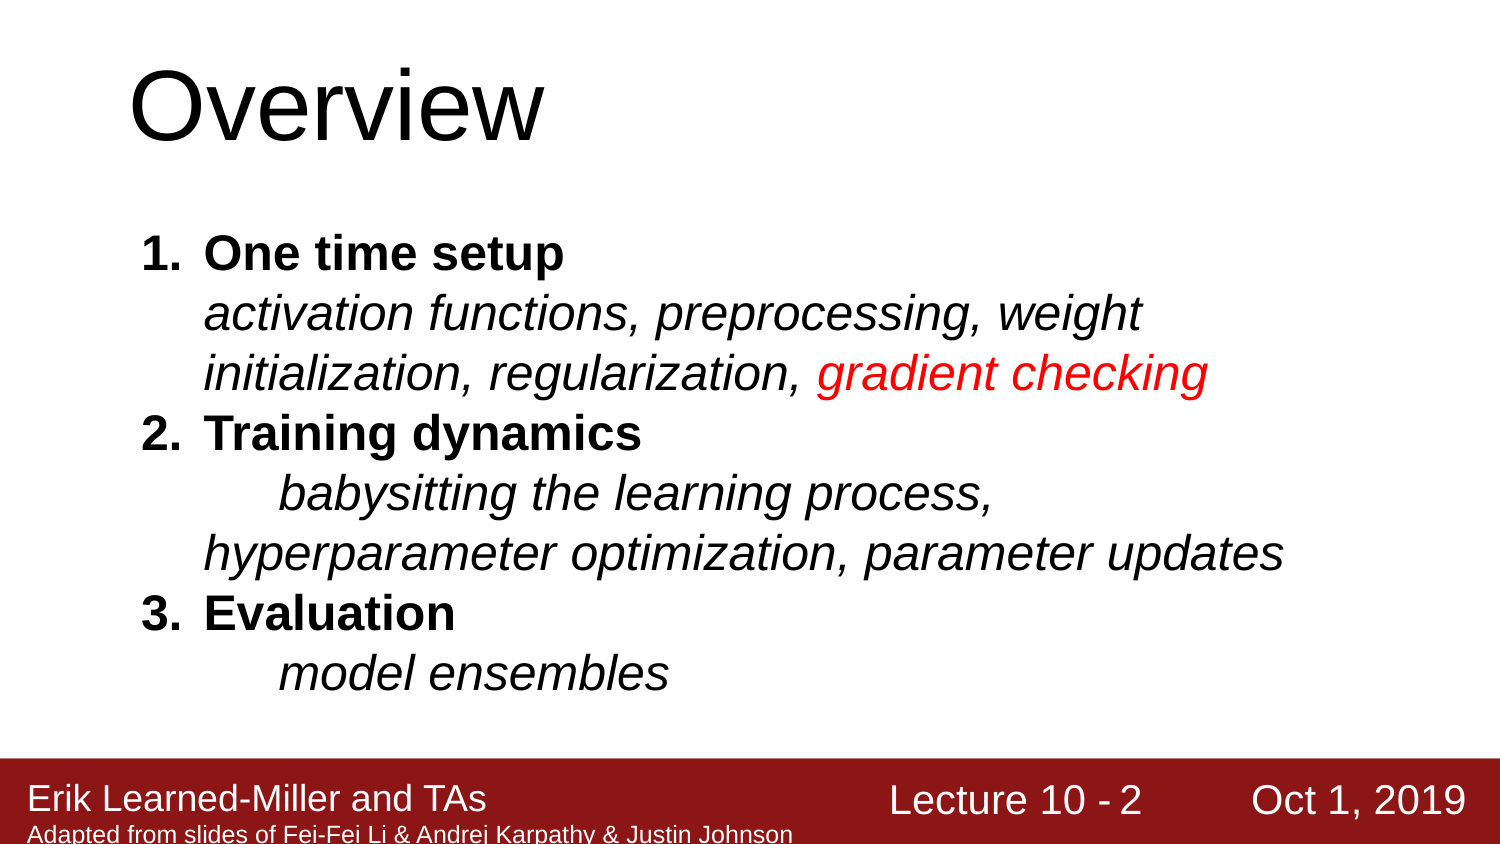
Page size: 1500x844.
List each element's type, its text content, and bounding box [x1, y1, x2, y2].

text_box Overview One time setup activation functions, preprocessing, weight initialization, regularization, gradient checking Training dynamics babysitting the learning process, hyperparameter optimization, parameter updates Evaluation model ensembles [113, 25, 1364, 697]
slide_number ‹#› [1104, 765, 1230, 831]
